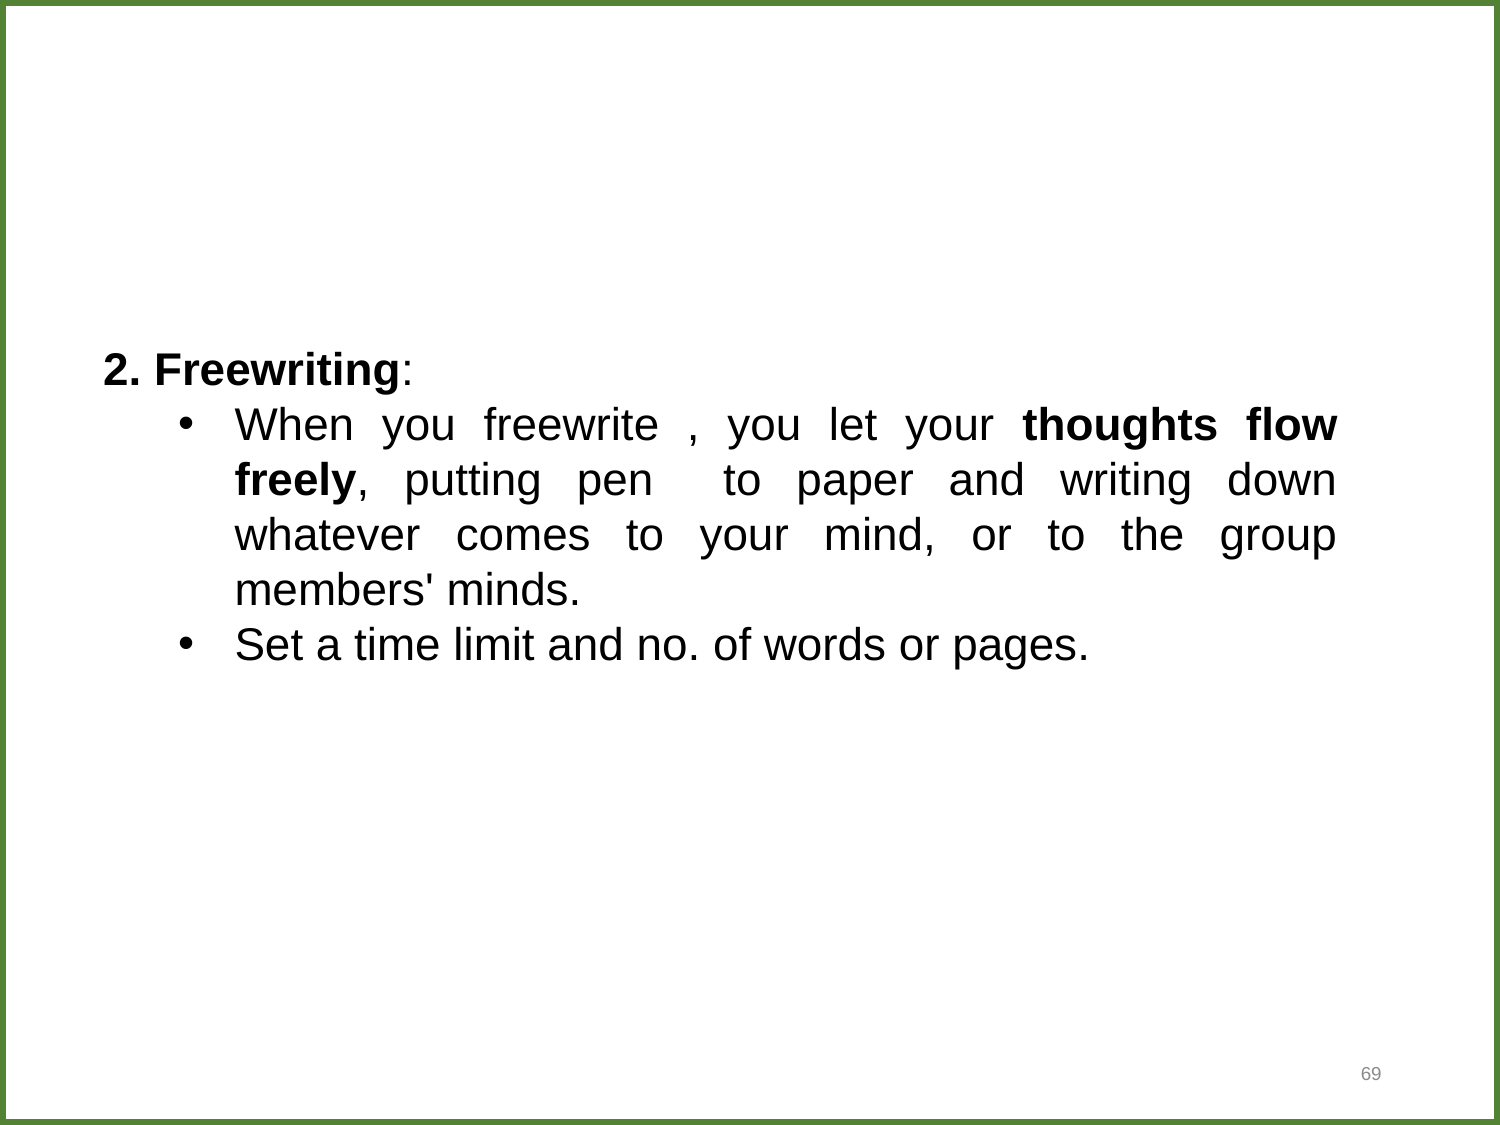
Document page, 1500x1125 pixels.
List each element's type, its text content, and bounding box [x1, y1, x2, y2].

text_box 2. Freewriting: When you freewrite , you let your thoughts flow freely, putting pen to paper and writing down whatever comes to your mind, or to the group members' minds. Set a time limit and no. of words or pages. [88, 332, 1353, 678]
slide_number 69 [1059, 1042, 1397, 1103]
